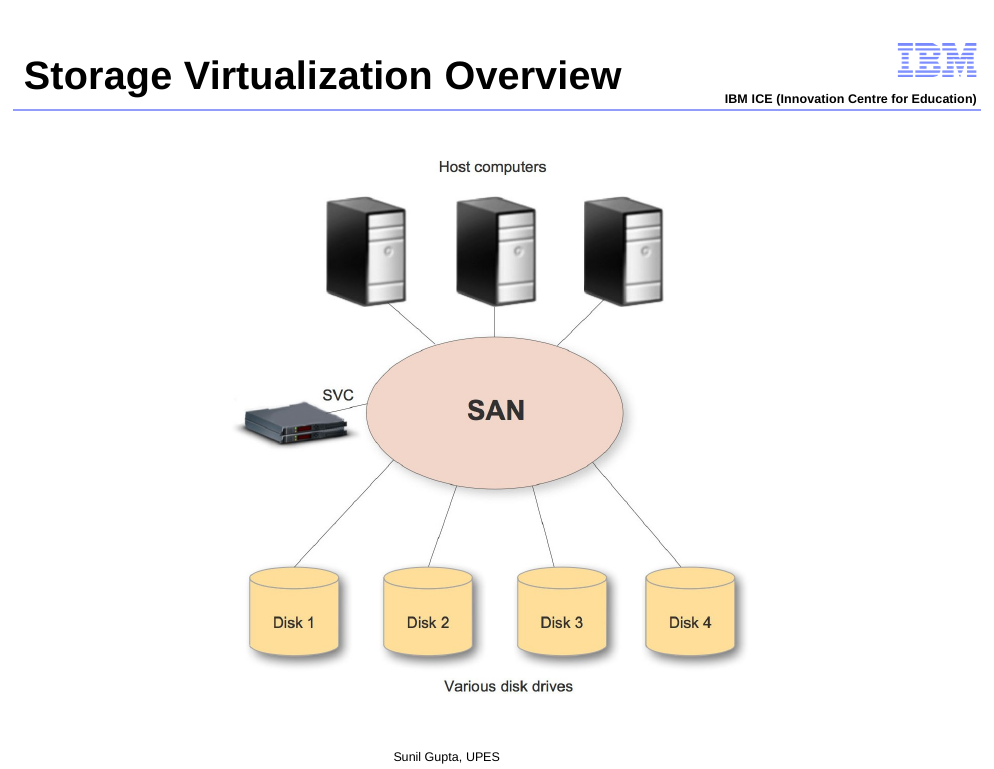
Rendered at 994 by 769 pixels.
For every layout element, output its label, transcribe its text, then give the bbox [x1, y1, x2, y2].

picture [897, 43, 977, 77]
footer Sunil Gupta, UPES [391, 748, 588, 769]
title Storage Virtualization Overview [21, 47, 628, 179]
text_box IBM ICE (Innovation Centre for Education) [722, 88, 979, 107]
text_box [231, 160, 750, 694]
